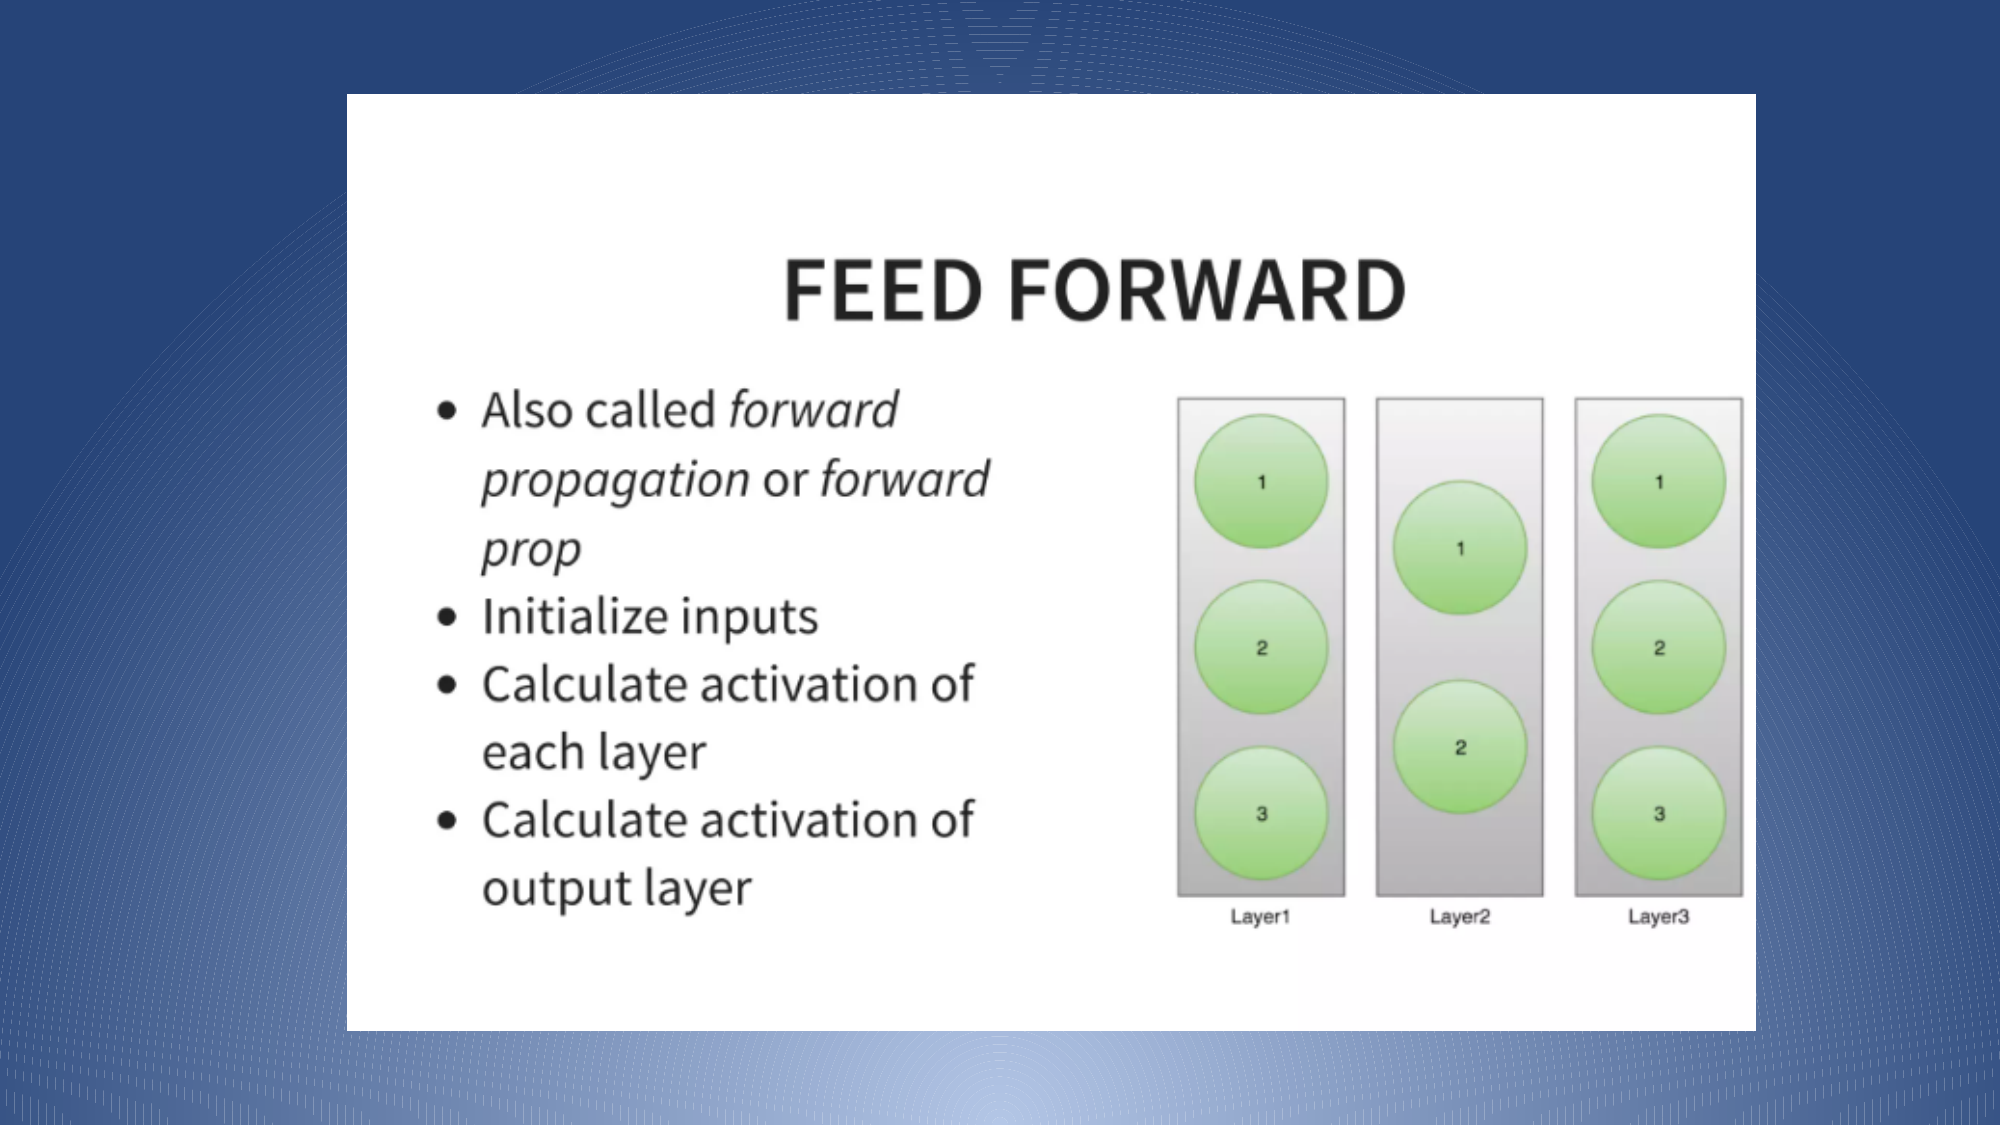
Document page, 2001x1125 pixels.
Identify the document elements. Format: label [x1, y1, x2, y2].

picture [347, 94, 1756, 1031]
